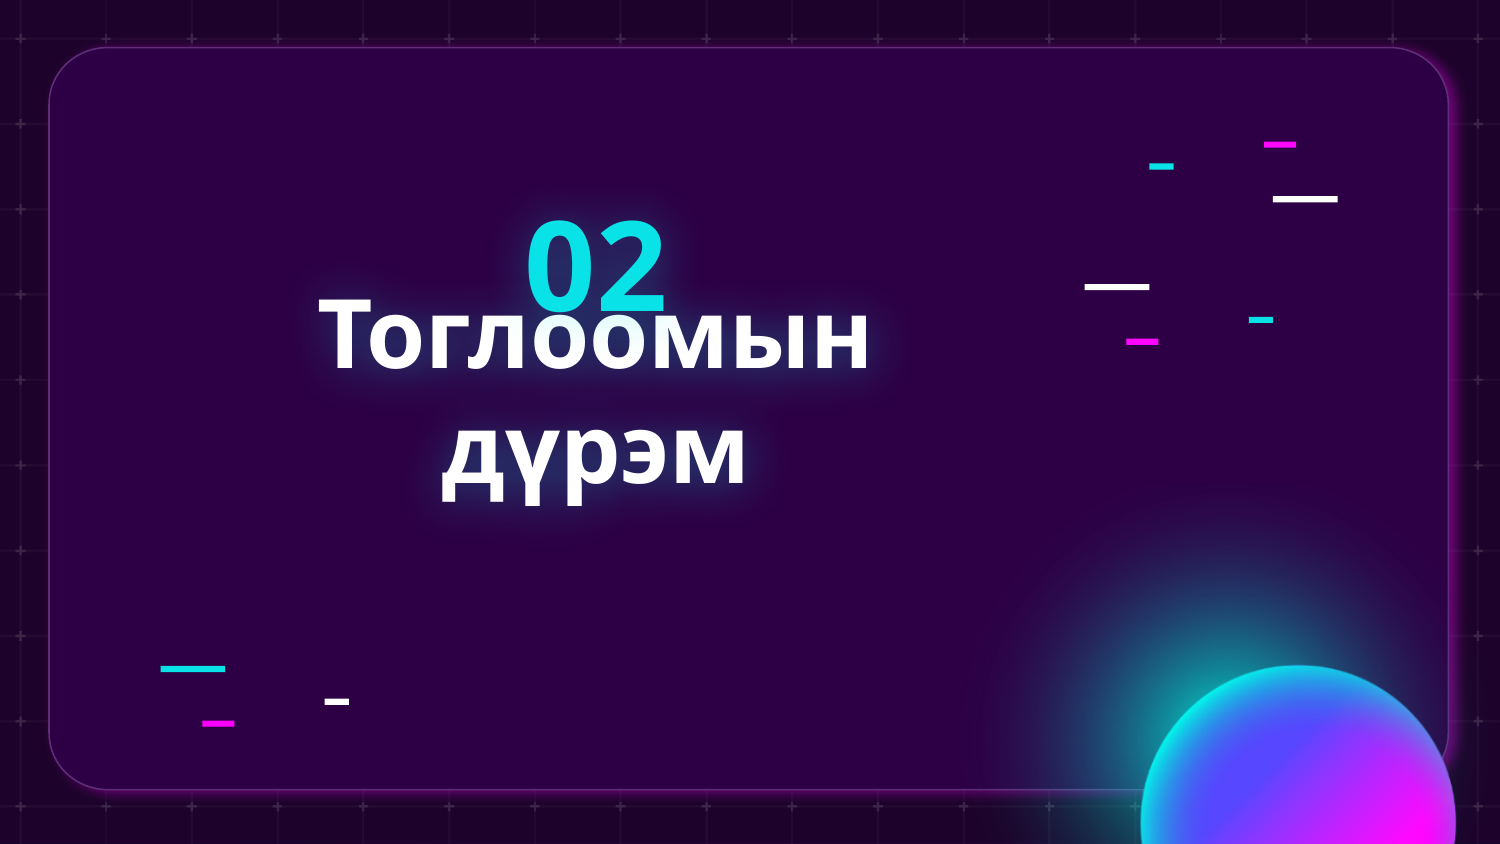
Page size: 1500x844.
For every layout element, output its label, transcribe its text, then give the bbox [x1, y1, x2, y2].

title 02 [410, 192, 782, 331]
title Тоглоомын дүрэм [141, 318, 1051, 457]
picture [949, 485, 1500, 844]
